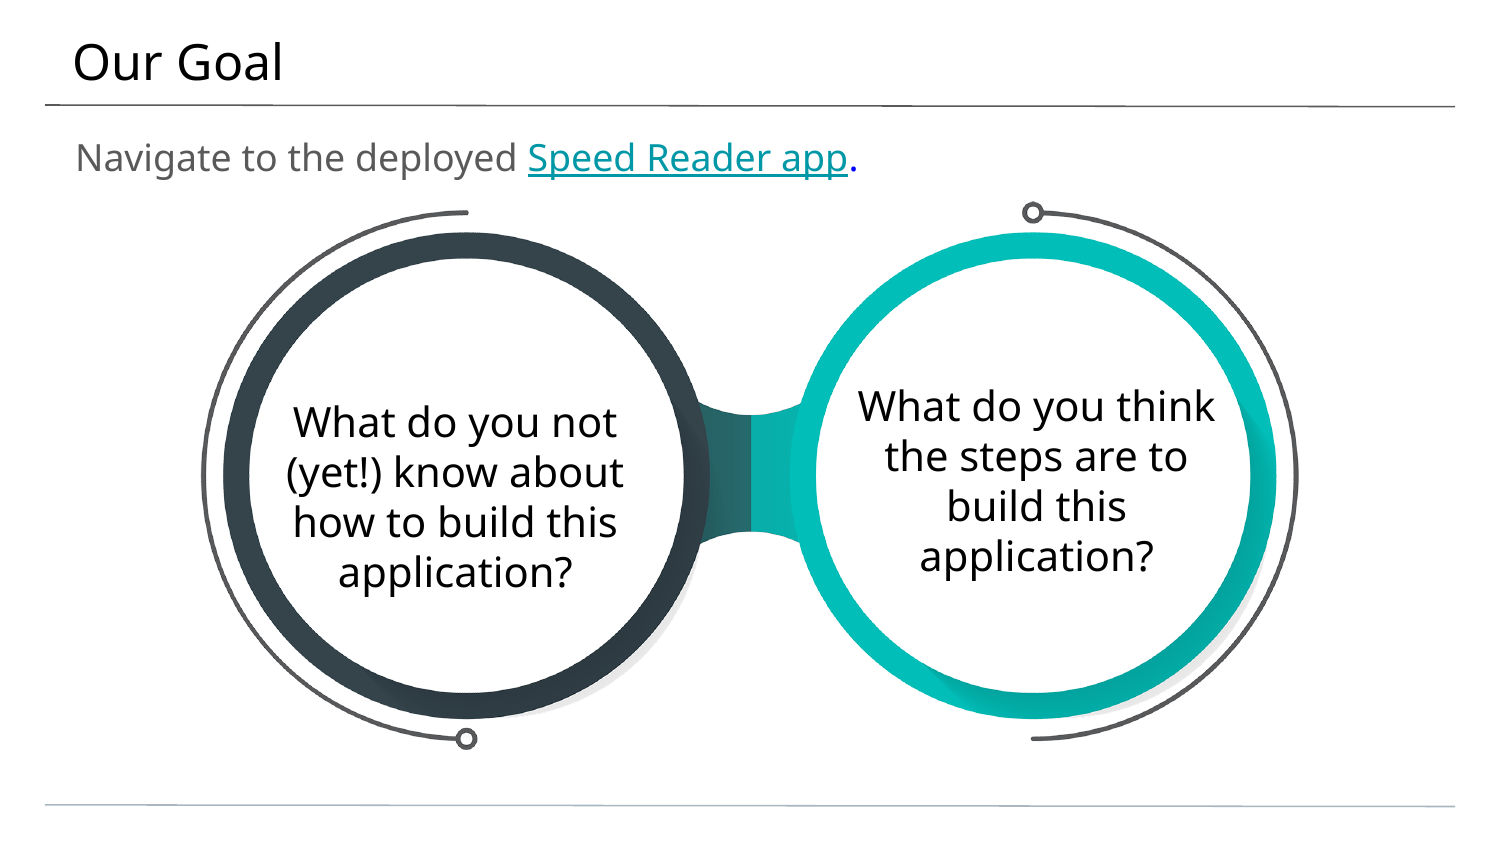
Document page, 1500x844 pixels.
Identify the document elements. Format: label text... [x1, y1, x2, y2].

title Our Goal [0, 0, 1500, 88]
picture [182, 178, 1318, 766]
subtitle Navigate to the deployed Speed Reader app. [0, 110, 1500, 171]
